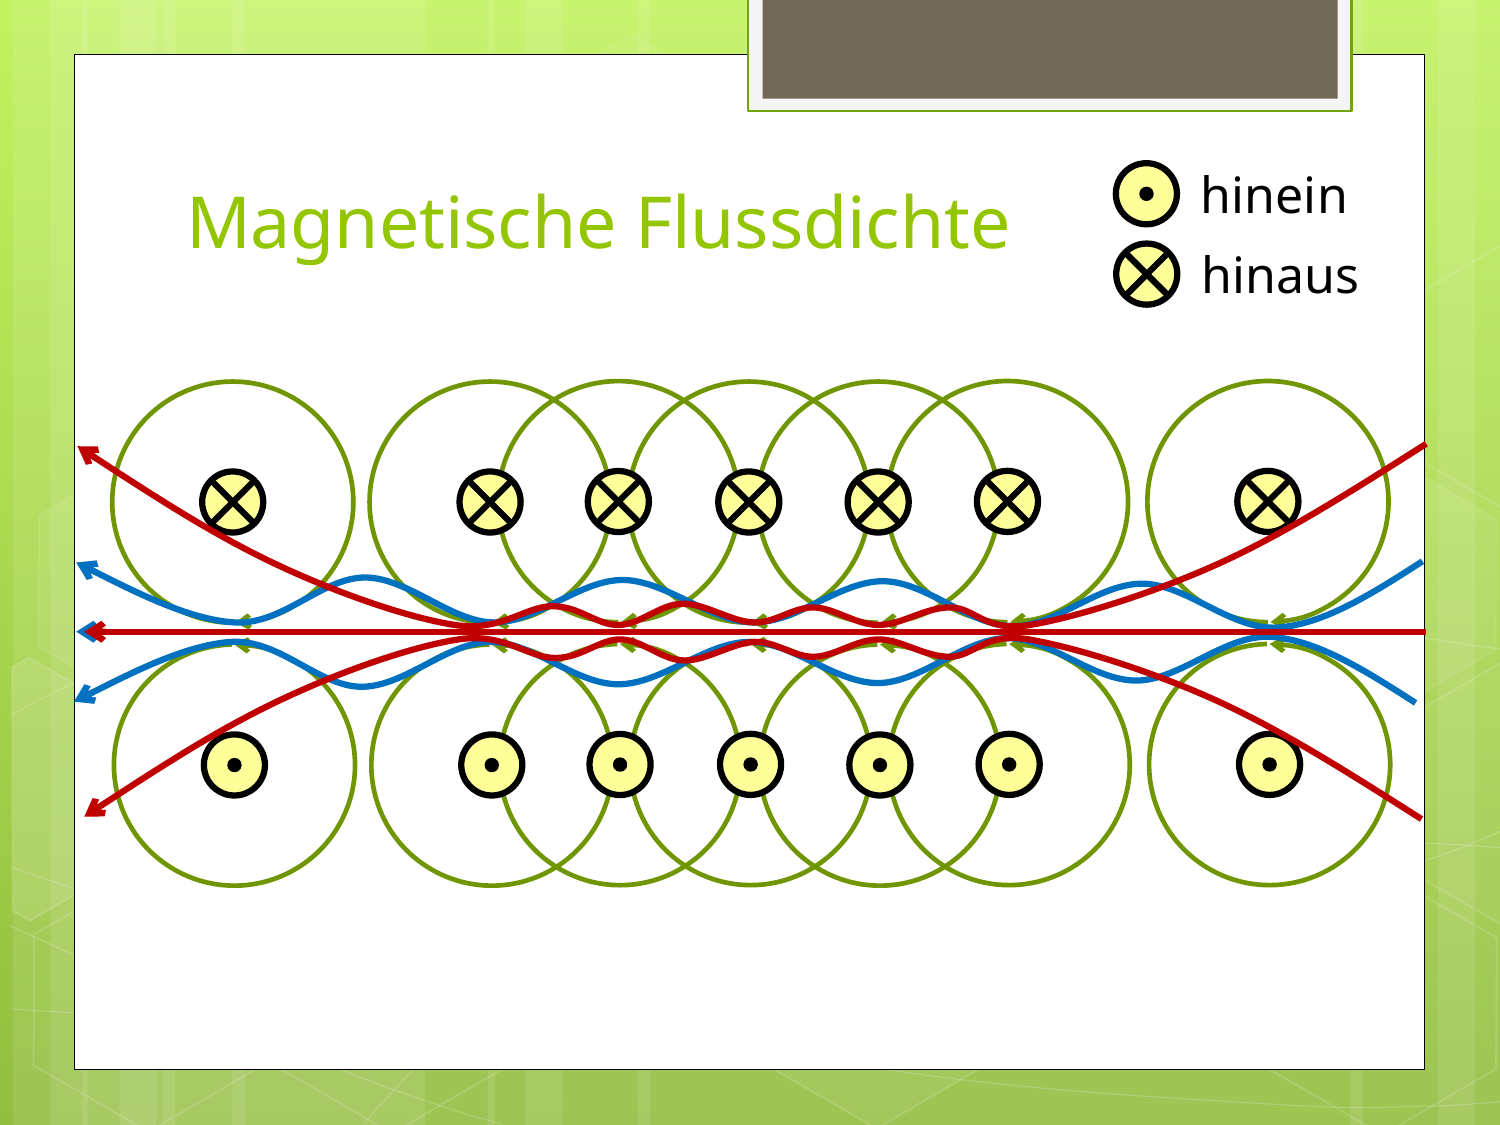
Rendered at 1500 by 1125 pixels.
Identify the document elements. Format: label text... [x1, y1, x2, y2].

text_box [383, 380, 553, 445]
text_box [587, 470, 650, 533]
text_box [589, 733, 651, 796]
text_box [113, 702, 271, 793]
text_box [686, 606, 737, 623]
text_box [203, 734, 266, 796]
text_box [847, 471, 909, 533]
text_box [771, 380, 985, 444]
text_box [460, 734, 523, 796]
text_box [1163, 560, 1424, 629]
text_box [950, 642, 983, 655]
text_box [1227, 703, 1391, 795]
text_box [770, 818, 989, 887]
text_box [501, 609, 546, 624]
text_box [1160, 642, 1417, 705]
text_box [978, 733, 1040, 796]
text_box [1238, 733, 1301, 796]
text_box [561, 609, 593, 621]
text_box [719, 733, 782, 796]
text_box [943, 380, 1115, 444]
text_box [1115, 236, 1375, 313]
text_box [511, 818, 730, 886]
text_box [849, 734, 911, 796]
text_box [1230, 472, 1390, 561]
text_box [111, 473, 266, 562]
text_box [77, 442, 1427, 628]
text_box [1161, 819, 1378, 886]
text_box [382, 818, 556, 887]
text_box [642, 606, 681, 621]
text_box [459, 471, 521, 533]
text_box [201, 471, 264, 533]
text_box [511, 380, 726, 445]
text_box [73, 642, 328, 703]
text_box [124, 817, 344, 887]
text_box [945, 819, 1118, 886]
text_box [686, 818, 815, 886]
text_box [976, 470, 1039, 533]
text_box [691, 642, 740, 658]
text_box [1161, 380, 1375, 444]
text_box [498, 624, 508, 629]
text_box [717, 471, 780, 533]
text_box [1115, 155, 1363, 232]
text_box [125, 380, 340, 446]
title Magnetische Flussdichte [171, 168, 1324, 357]
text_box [1237, 470, 1299, 533]
text_box [238, 624, 251, 629]
text_box [76, 561, 328, 624]
text_box [684, 380, 813, 445]
text_box [84, 642, 1423, 821]
